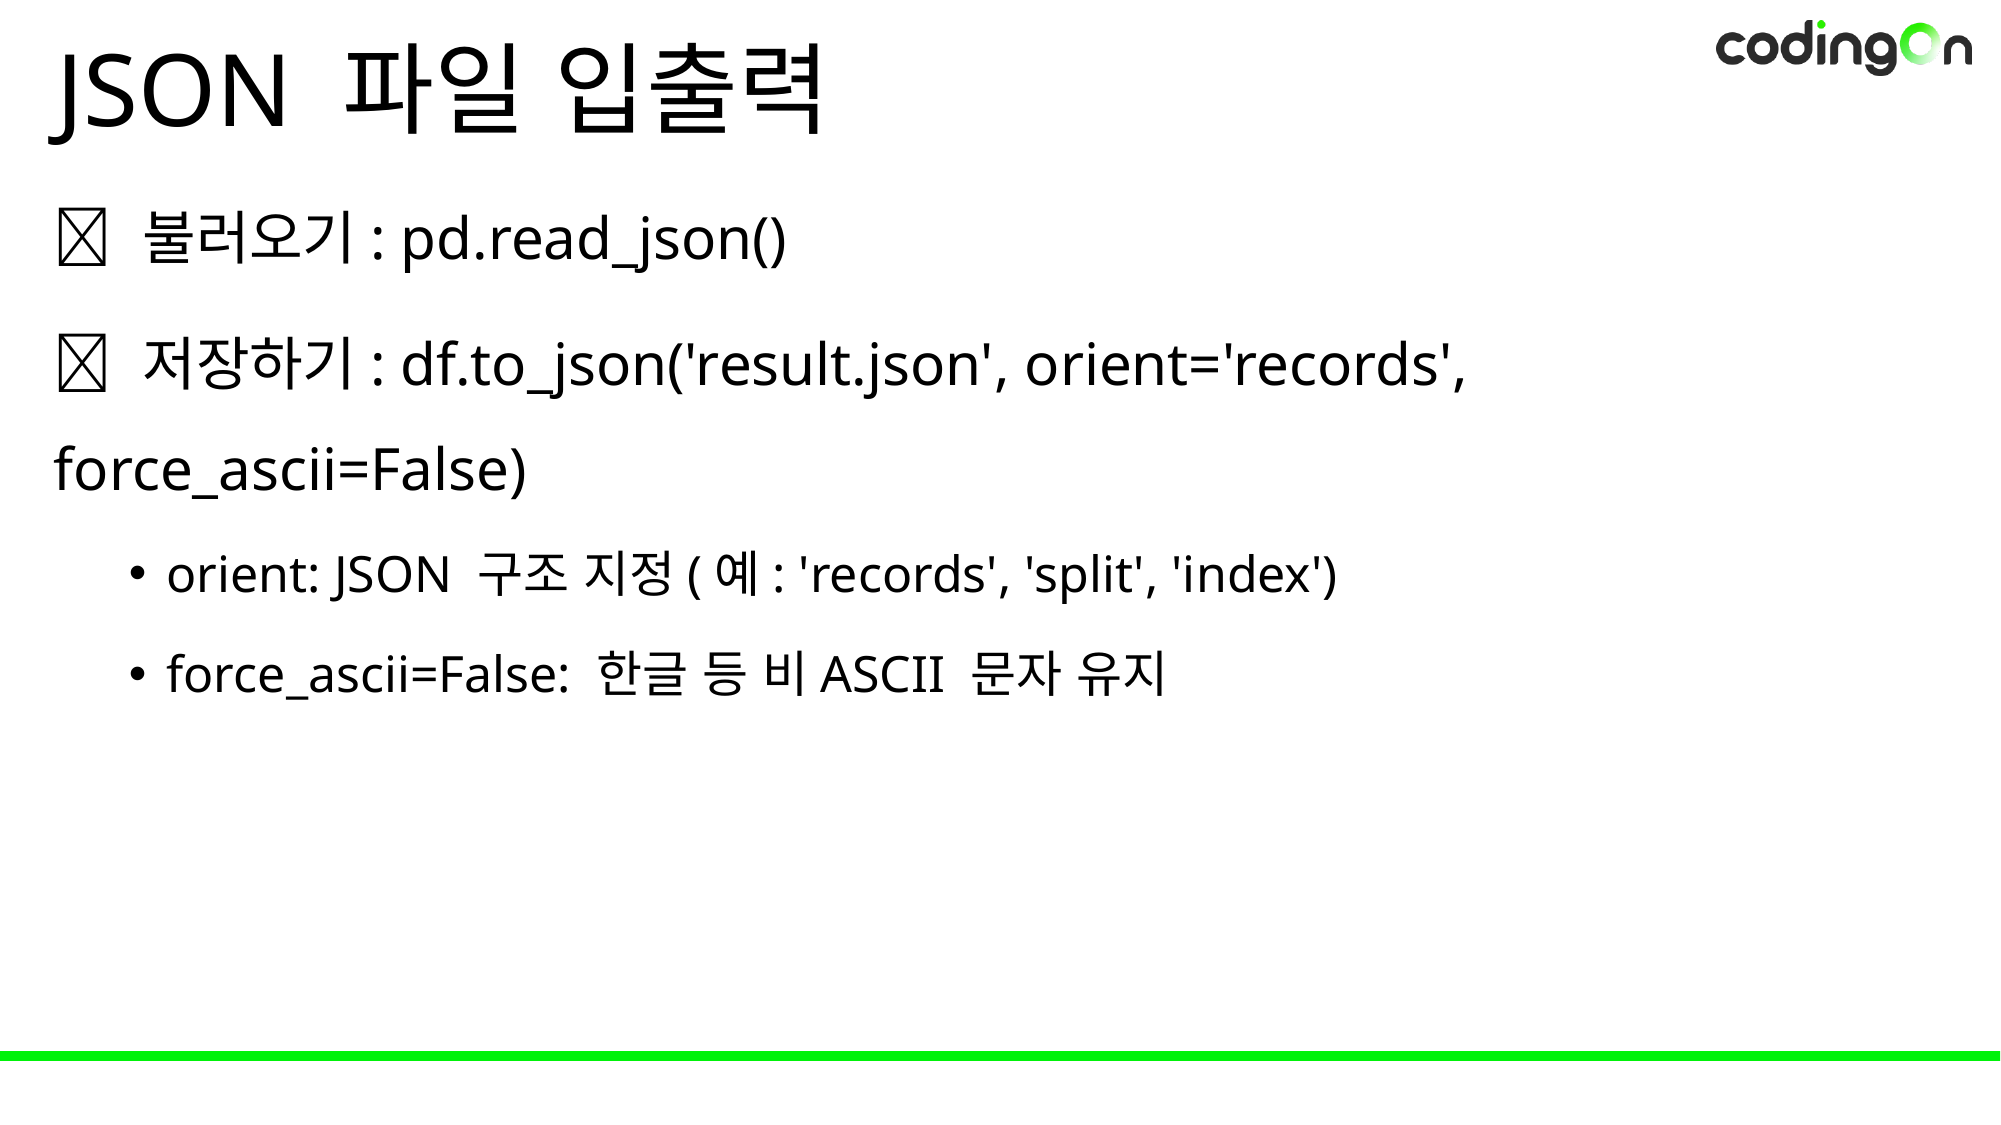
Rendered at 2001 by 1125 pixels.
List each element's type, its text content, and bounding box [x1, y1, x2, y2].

title JSON 파일 입출력 [41, 0, 1767, 158]
picture [1767, 20, 1972, 76]
text_box 💡 불러오기: pd.read_json() 💡 저장하기: df.to_json('result.json', orient='records', force_ascii=False) orient: JSON 구조 지정(예: 'records', 'split', 'index') force_ascii=False: 한글 등 비ASCII 문자 유지 [39, 158, 1959, 927]
